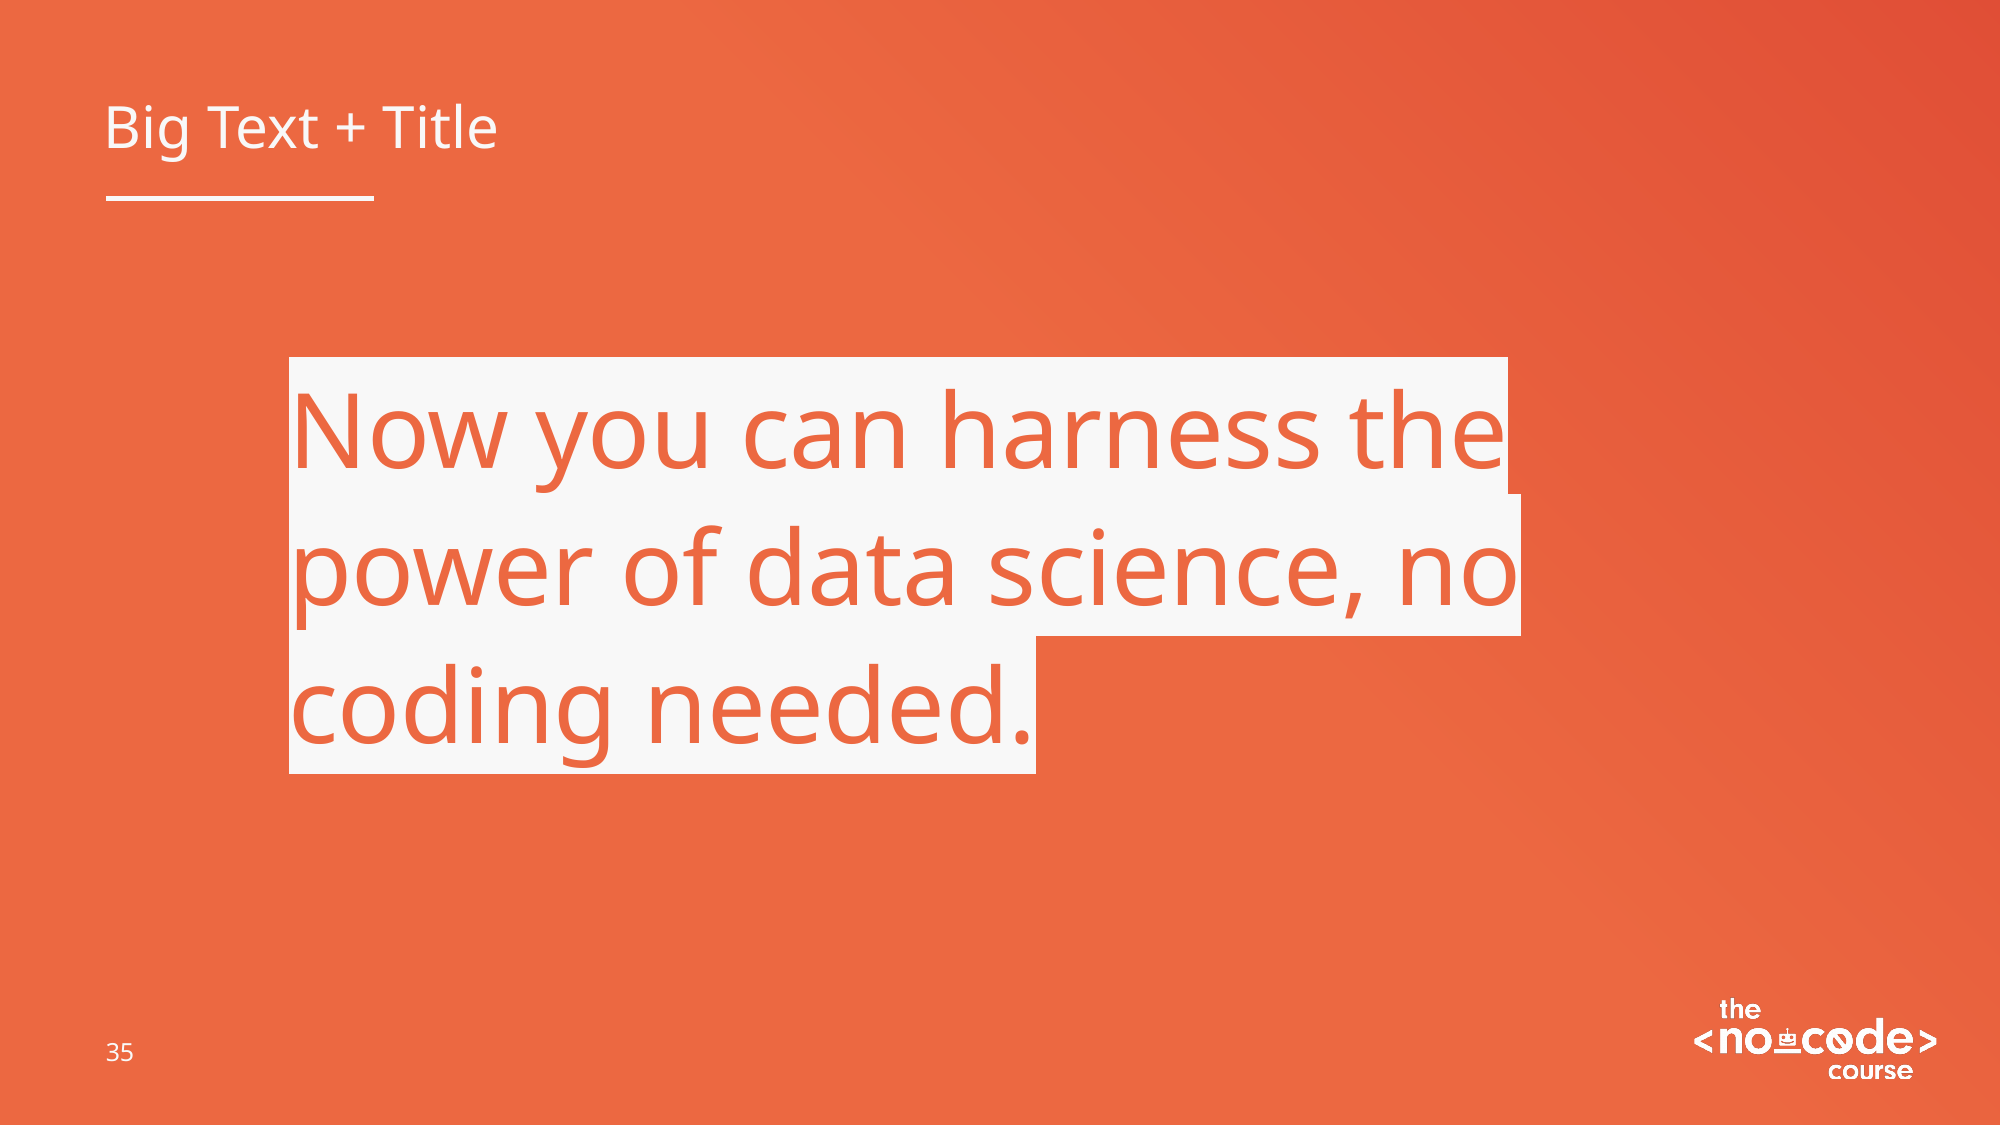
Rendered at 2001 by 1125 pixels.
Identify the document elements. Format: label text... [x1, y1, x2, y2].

list Now you can harness the power of data science, no coding needed. [288, 234, 1731, 881]
slide_number 35 [105, 1023, 556, 1084]
title Big Text + Title [103, 59, 1935, 199]
